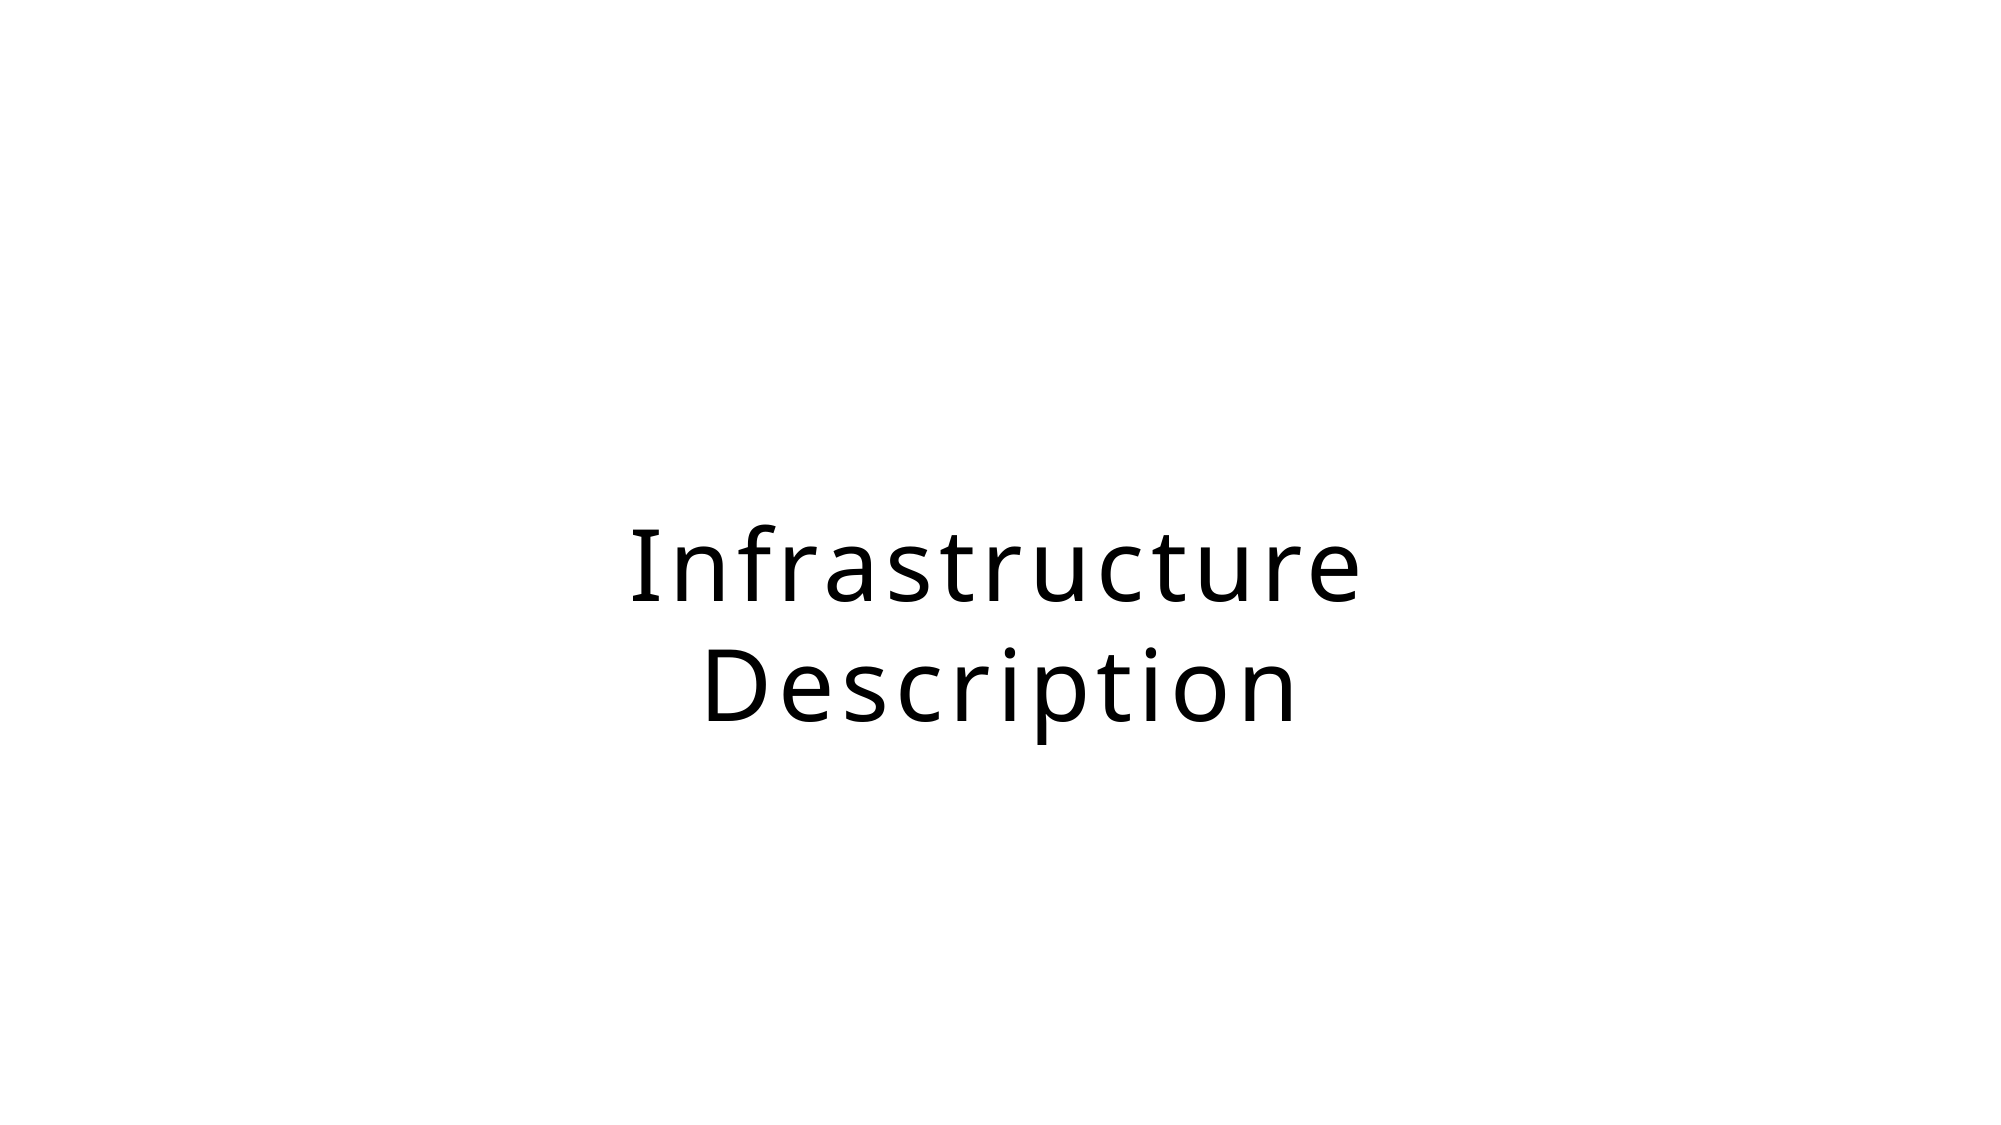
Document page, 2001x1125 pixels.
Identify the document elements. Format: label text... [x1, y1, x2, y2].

text_box Infrastructure Description [353, 494, 1647, 749]
